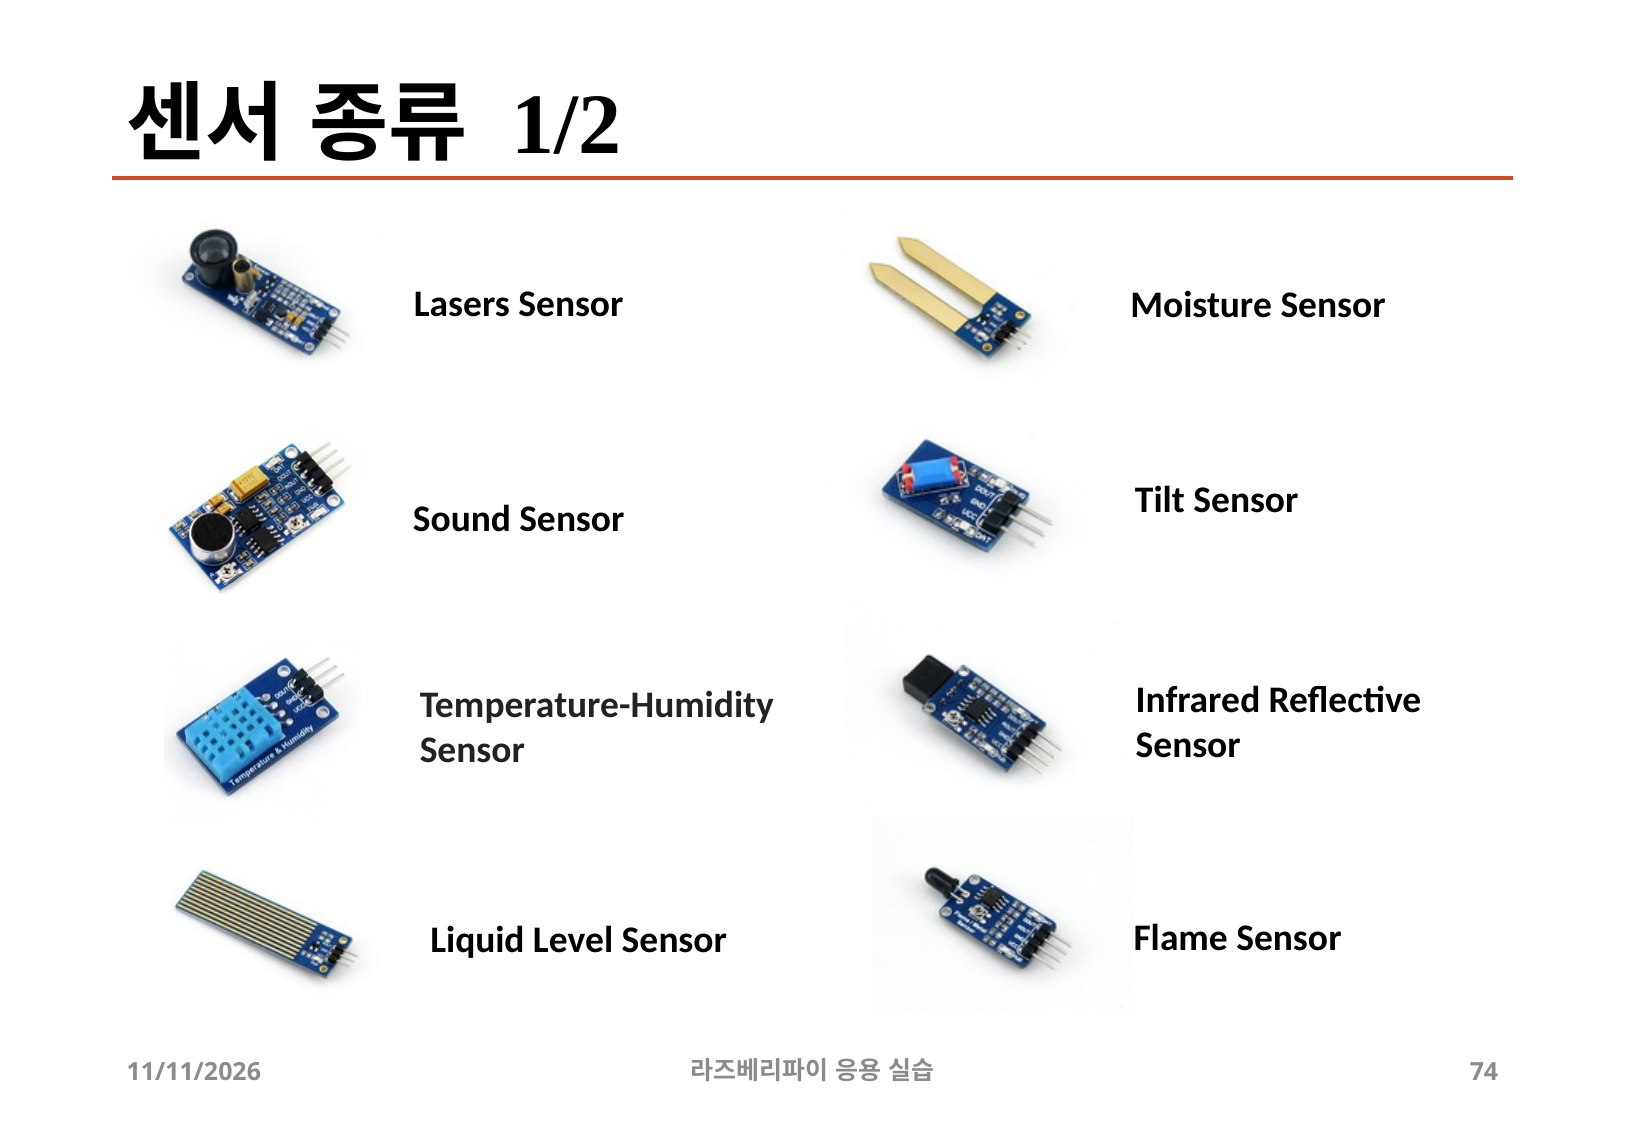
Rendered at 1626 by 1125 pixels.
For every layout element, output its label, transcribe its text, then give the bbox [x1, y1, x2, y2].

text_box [164, 627, 791, 824]
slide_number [111, 1042, 478, 1103]
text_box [111, 401, 641, 634]
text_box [812, 188, 1402, 400]
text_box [125, 183, 640, 395]
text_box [872, 817, 1358, 1013]
slide_number 74 [1147, 1042, 1514, 1103]
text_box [844, 605, 1439, 817]
footer 라즈베리파이 응용 실습 [538, 1042, 1087, 1103]
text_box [147, 833, 744, 1020]
title 센서 종류 1/2 [111, 59, 1514, 179]
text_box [824, 392, 1315, 604]
